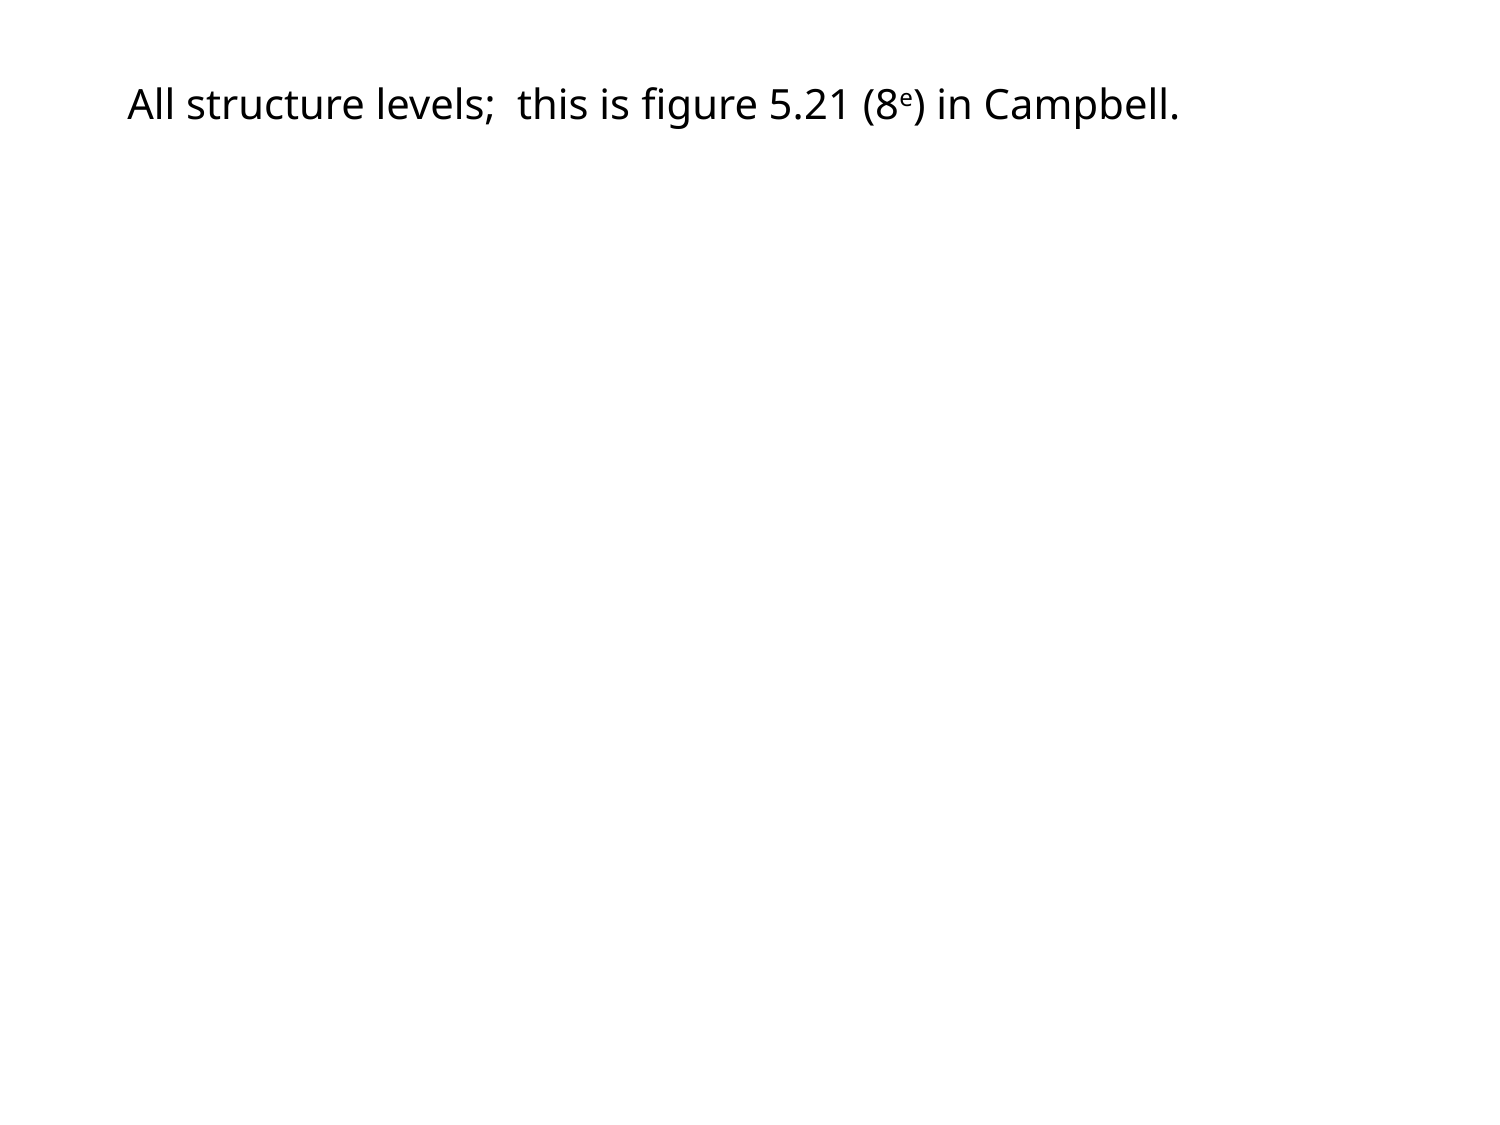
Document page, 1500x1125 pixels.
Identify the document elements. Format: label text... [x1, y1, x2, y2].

title All structure levels; this is figure 5.21 (8e) in Campbell. [112, 42, 1388, 163]
